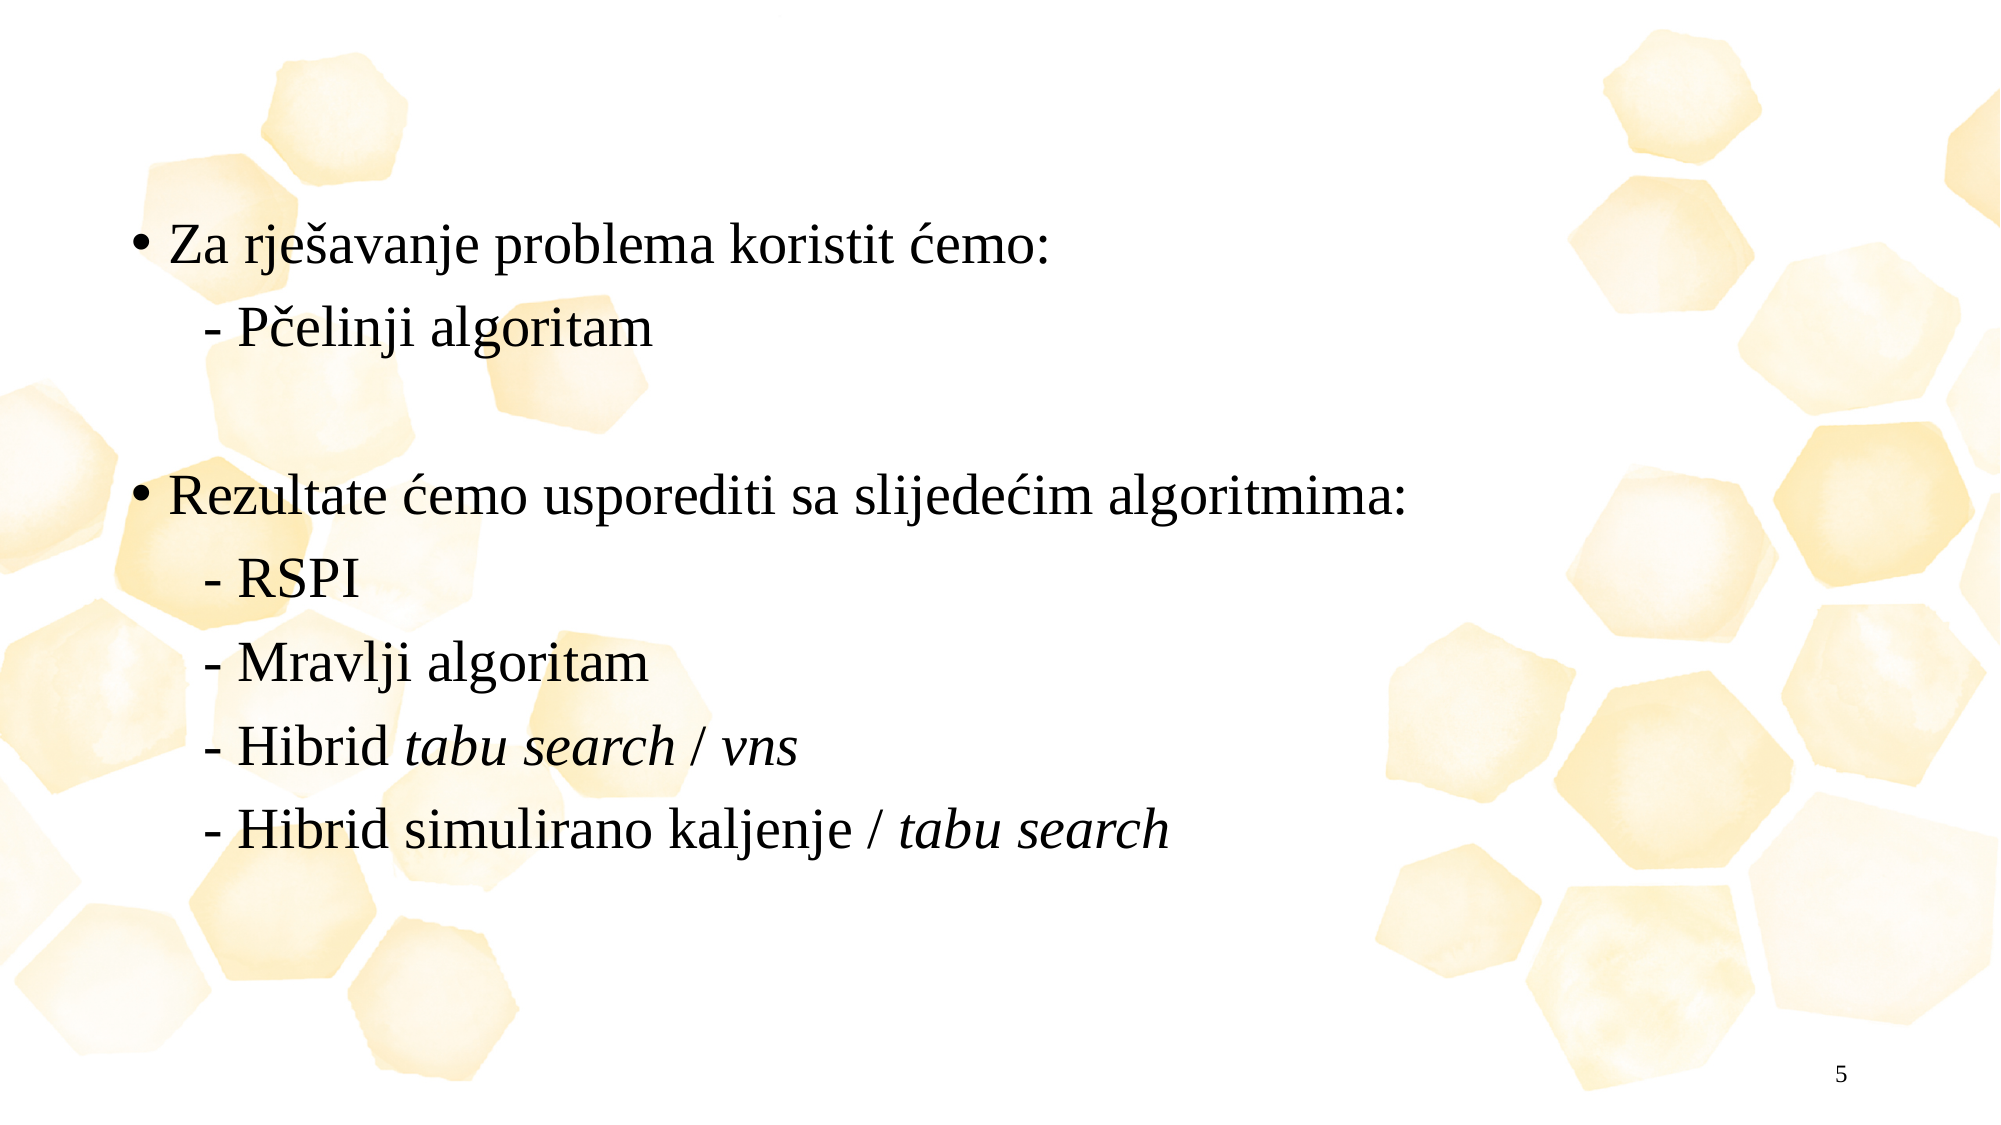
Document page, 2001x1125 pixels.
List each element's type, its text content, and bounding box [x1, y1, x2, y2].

slide_number 5 [1412, 1042, 1863, 1103]
list Za rješavanje problema koristit ćemo: - Pčelinji algoritam Rezultate ćemo usporediti sa slijedećim algoritmima: - RSPI - Mravlji algoritam - Hibrid tabu search / vns - Hibrid simulirano kaljenje / tabu search [116, 114, 1841, 1066]
